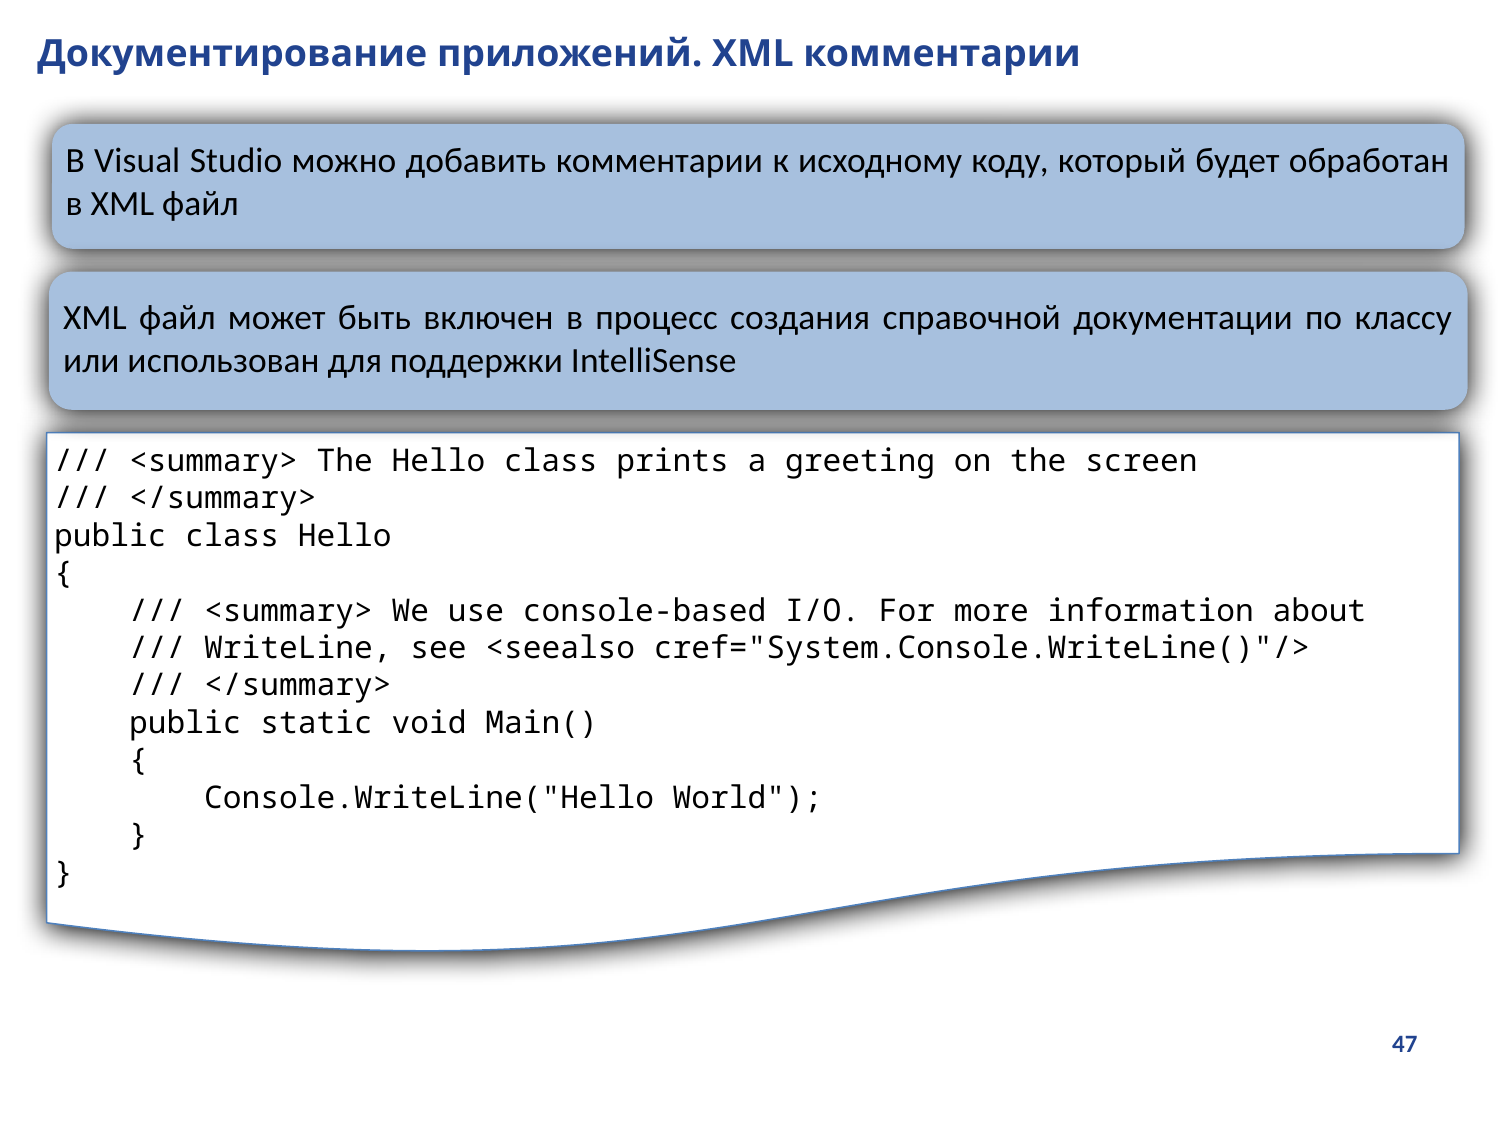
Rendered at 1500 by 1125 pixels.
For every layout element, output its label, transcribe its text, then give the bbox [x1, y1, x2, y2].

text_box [51, 123, 1465, 250]
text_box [48, 271, 1468, 410]
title Документирование приложений. XML комментарии [36, 28, 1470, 126]
slide_number 47 [1074, 1011, 1426, 1074]
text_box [46, 432, 1460, 952]
